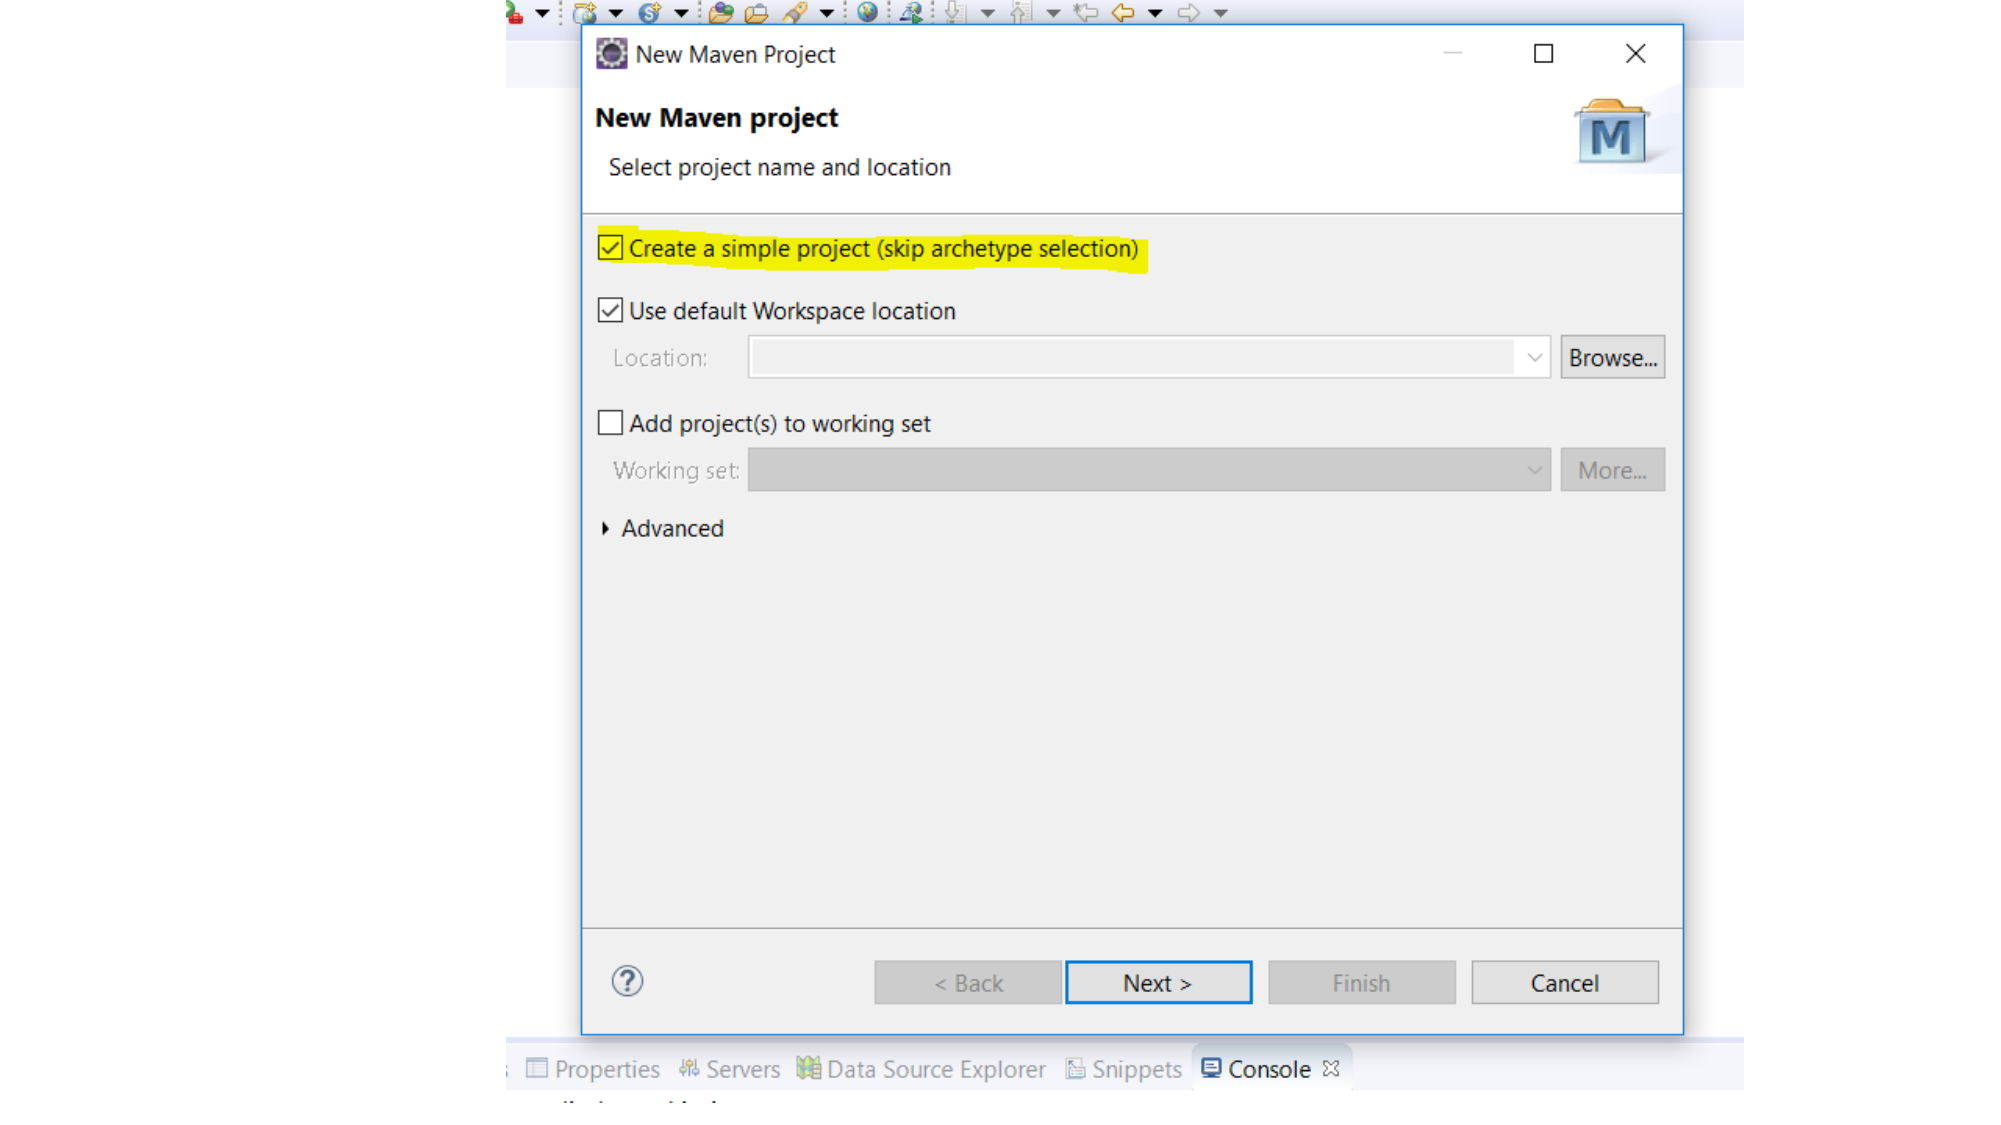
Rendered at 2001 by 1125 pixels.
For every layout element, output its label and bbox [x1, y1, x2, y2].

picture [506, 0, 1744, 1104]
